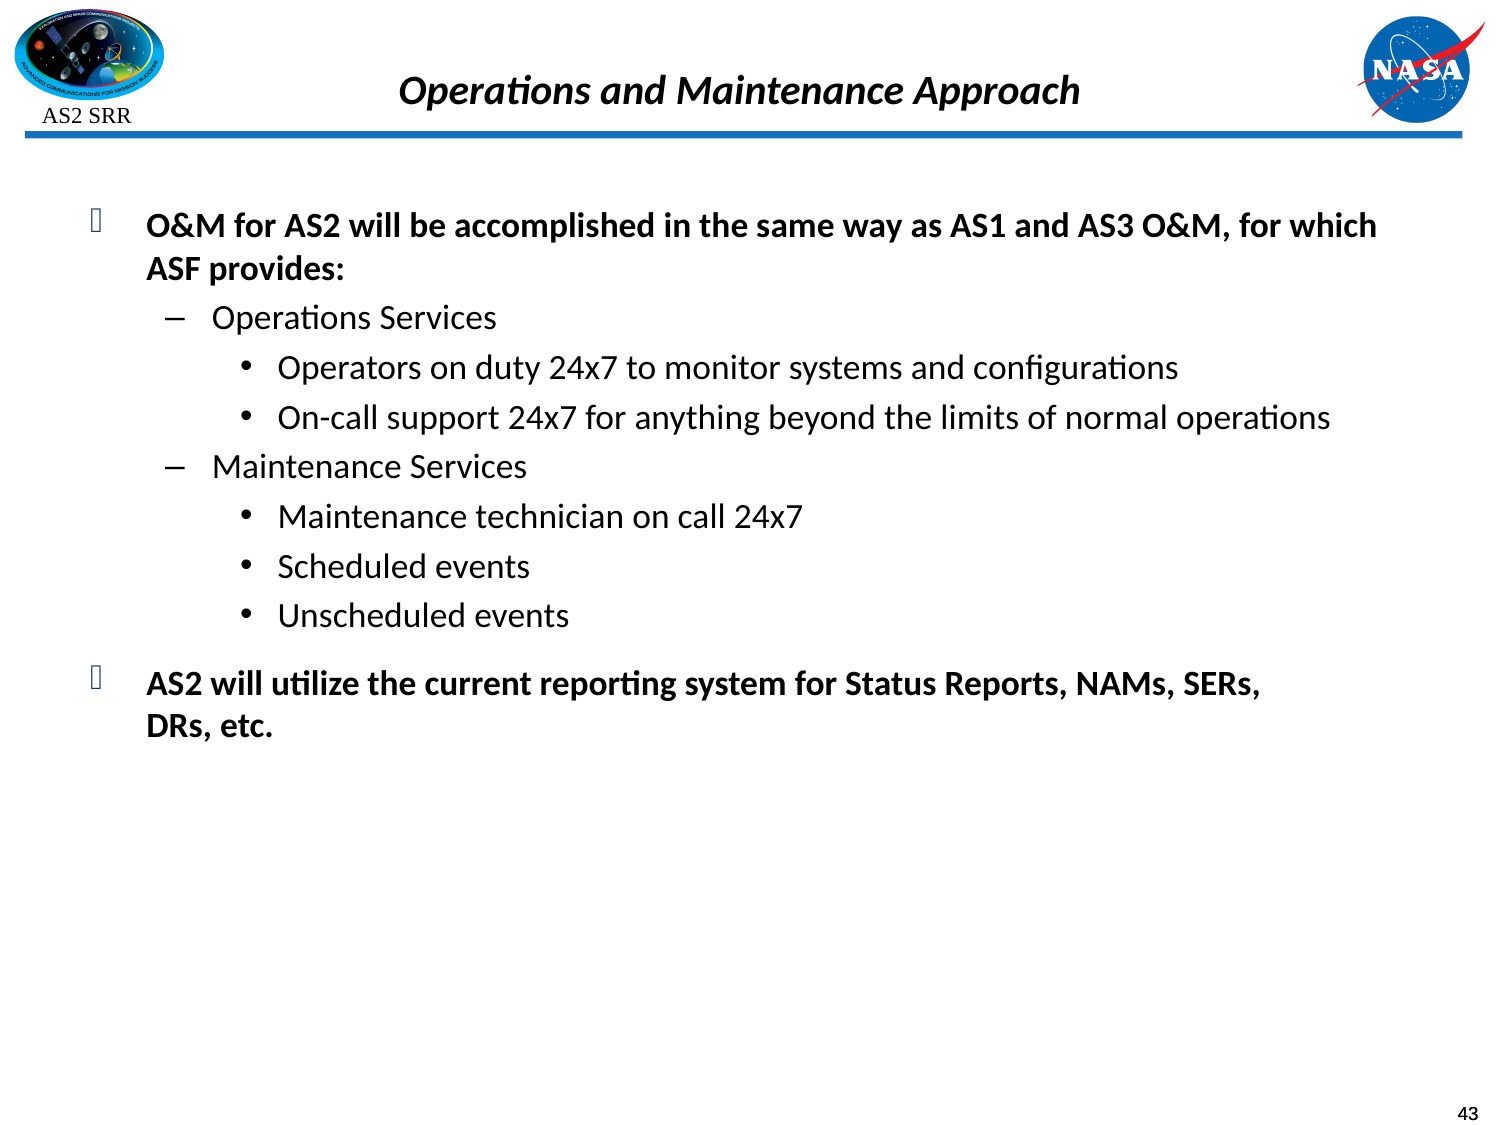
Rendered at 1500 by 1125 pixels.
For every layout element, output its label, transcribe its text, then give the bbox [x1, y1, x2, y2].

picture [0, 4, 174, 106]
picture [1340, 3, 1500, 137]
list O&M for AS2 will be accomplished in the same way as AS1 and AS3 O&M, for which ASF provides: Operations Services Operators on duty 24x7 to monitor systems and configurations On-call support 24x7 for anything beyond the limits of normal operations Maintenance Services Maintenance technician on call 24x7 Scheduled events Unscheduled events AS2 will utilize the current reporting system for Status Reports, NAMs, SERs, DRs, etc. [74, 194, 1426, 1013]
title Operations and Maintenance Approach [199, 19, 1281, 121]
